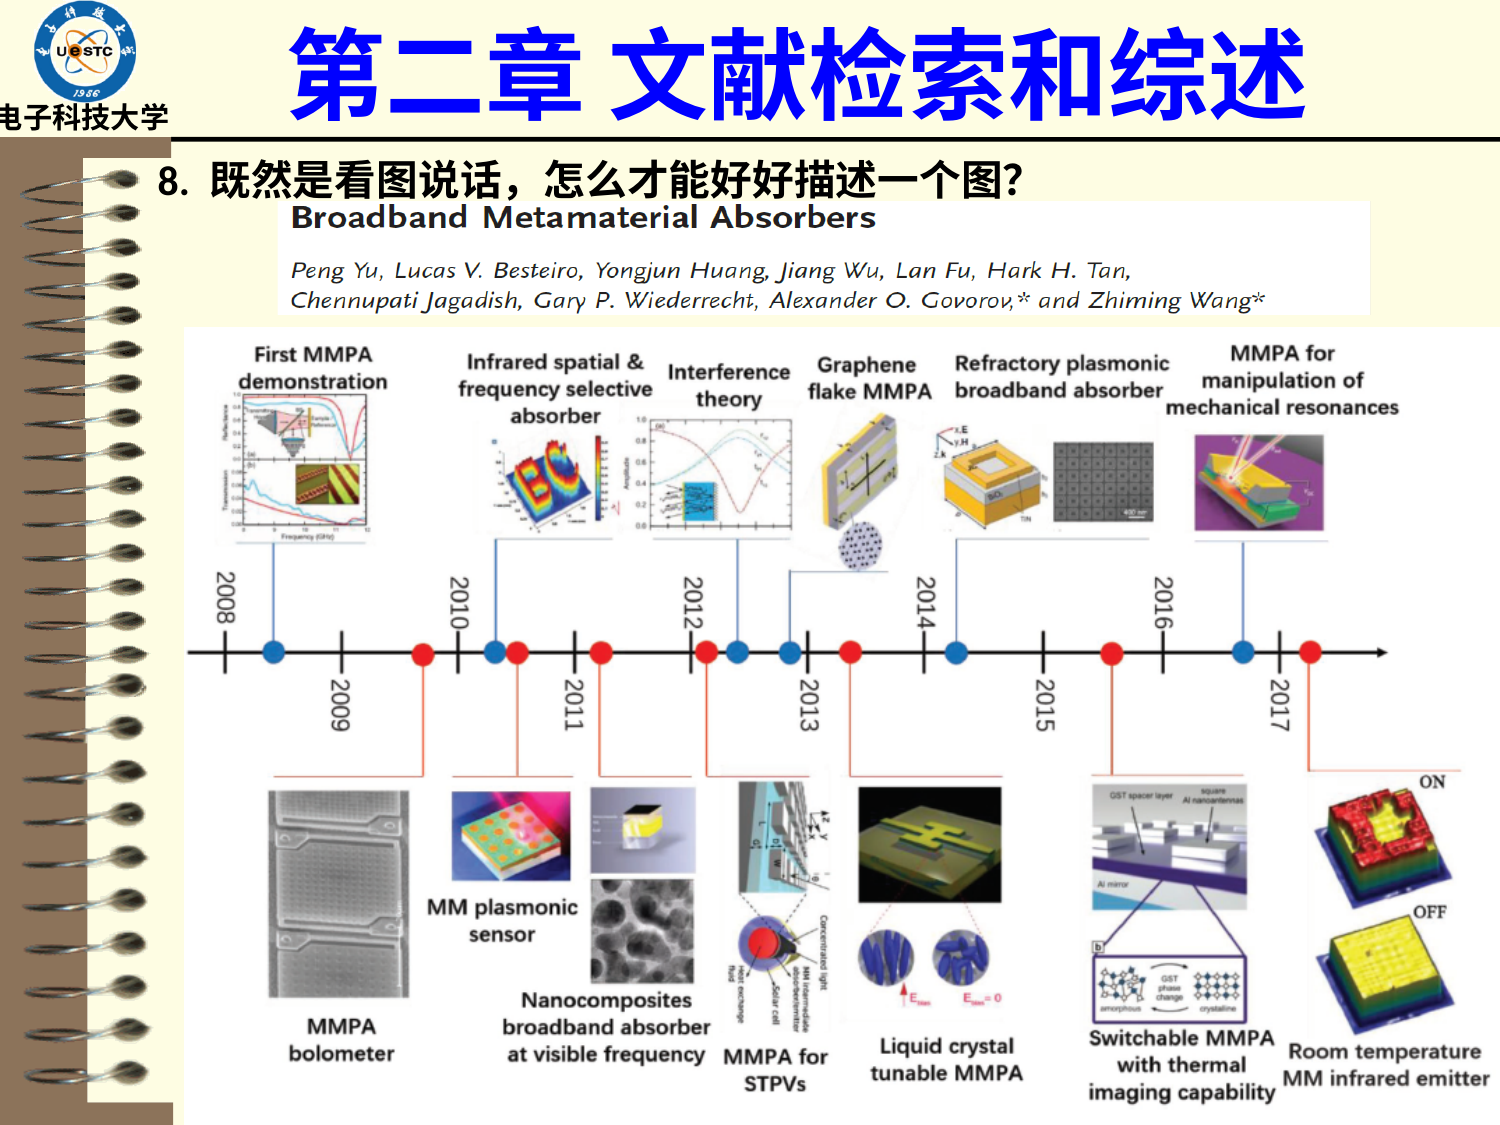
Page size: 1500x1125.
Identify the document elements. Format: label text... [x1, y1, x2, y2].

title 第二章 文献检索和综述 [253, 7, 1341, 138]
picture [34, 0, 136, 103]
picture [184, 326, 1500, 1125]
text_box 8. 既然是看图说话，怎么才能好好描述一个图？ [142, 146, 1500, 212]
picture [277, 200, 1371, 315]
picture [0, 137, 174, 1125]
